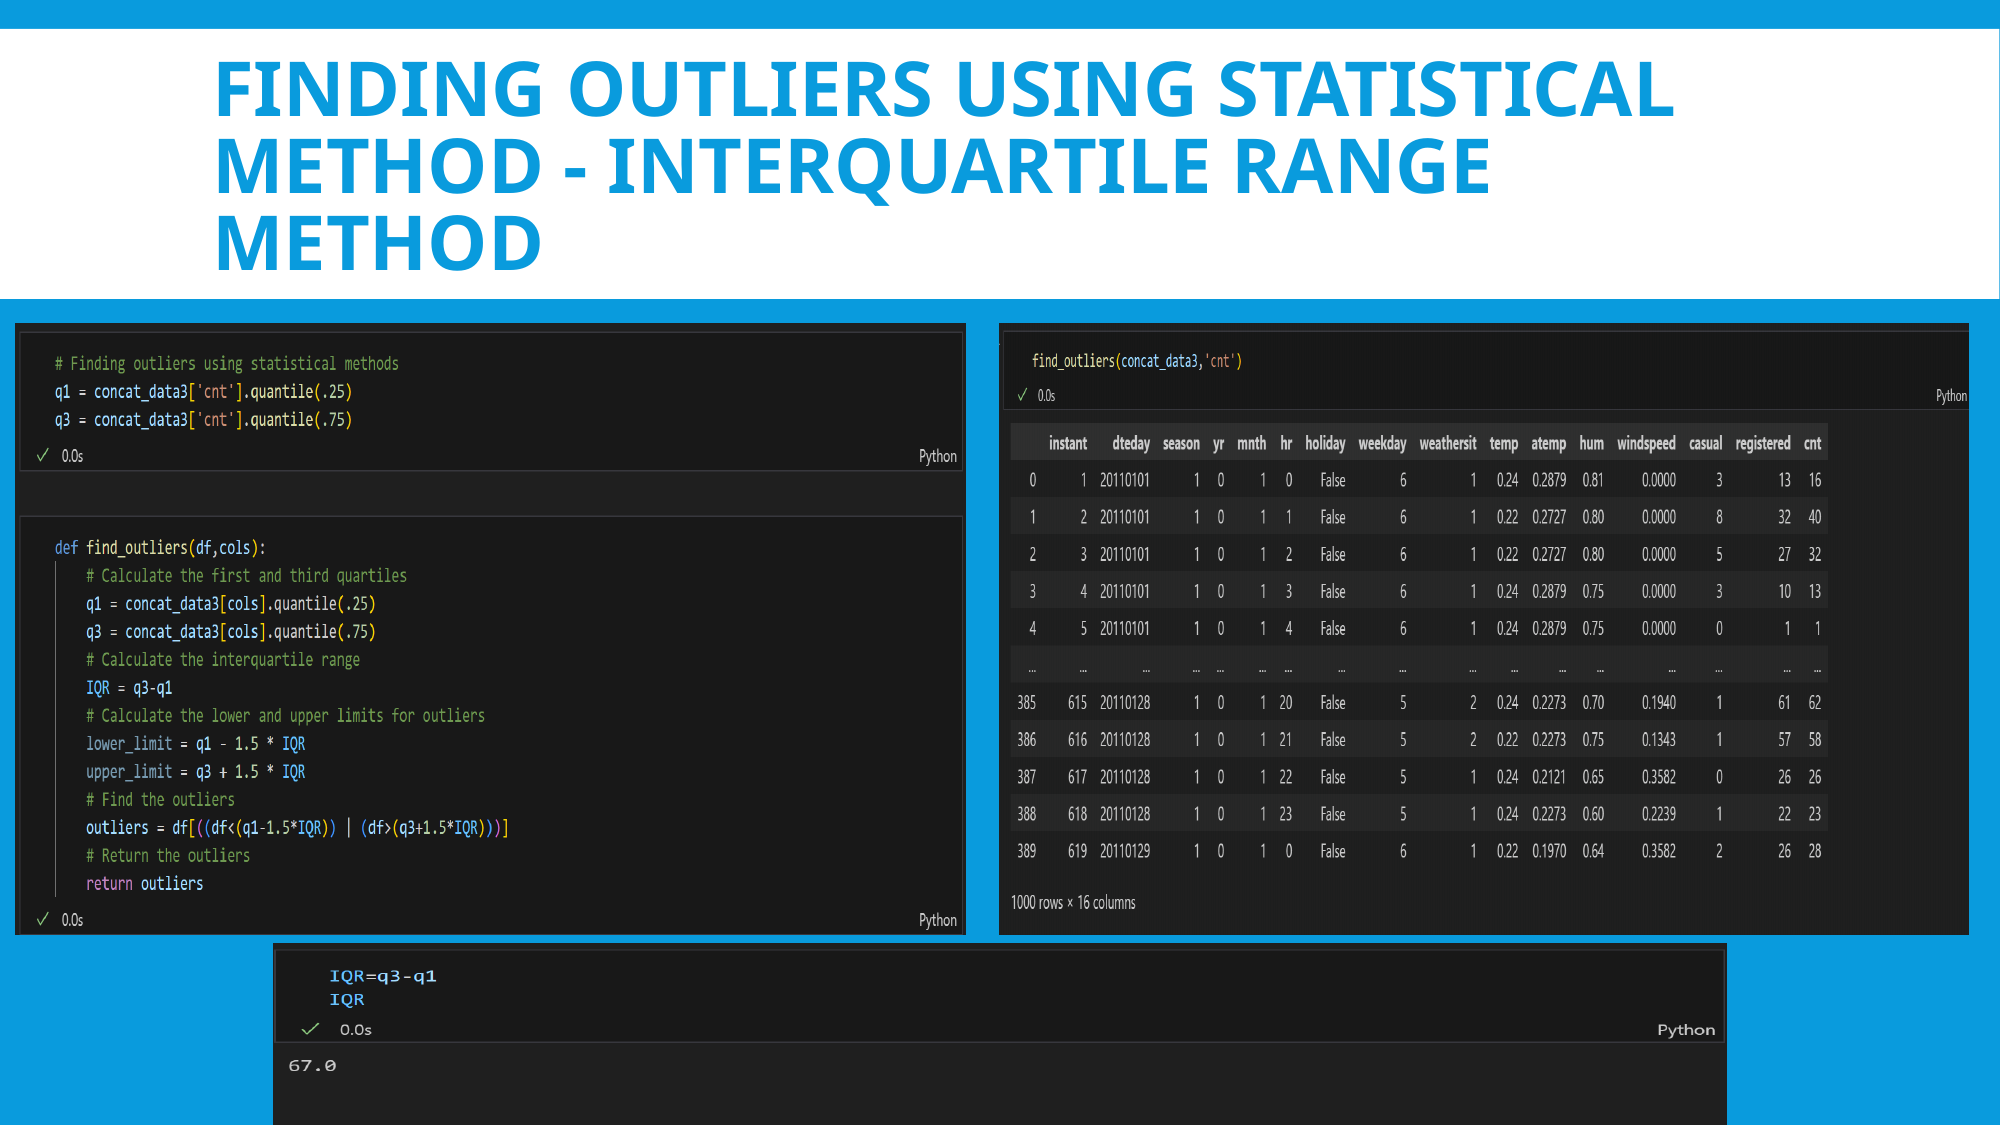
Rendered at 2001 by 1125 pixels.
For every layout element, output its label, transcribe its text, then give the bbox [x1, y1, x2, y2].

picture [1000, 324, 1968, 934]
picture [274, 944, 1726, 1125]
title Finding outliers using statistical method - Interquartile range method [197, 46, 1803, 295]
picture [16, 324, 965, 934]
